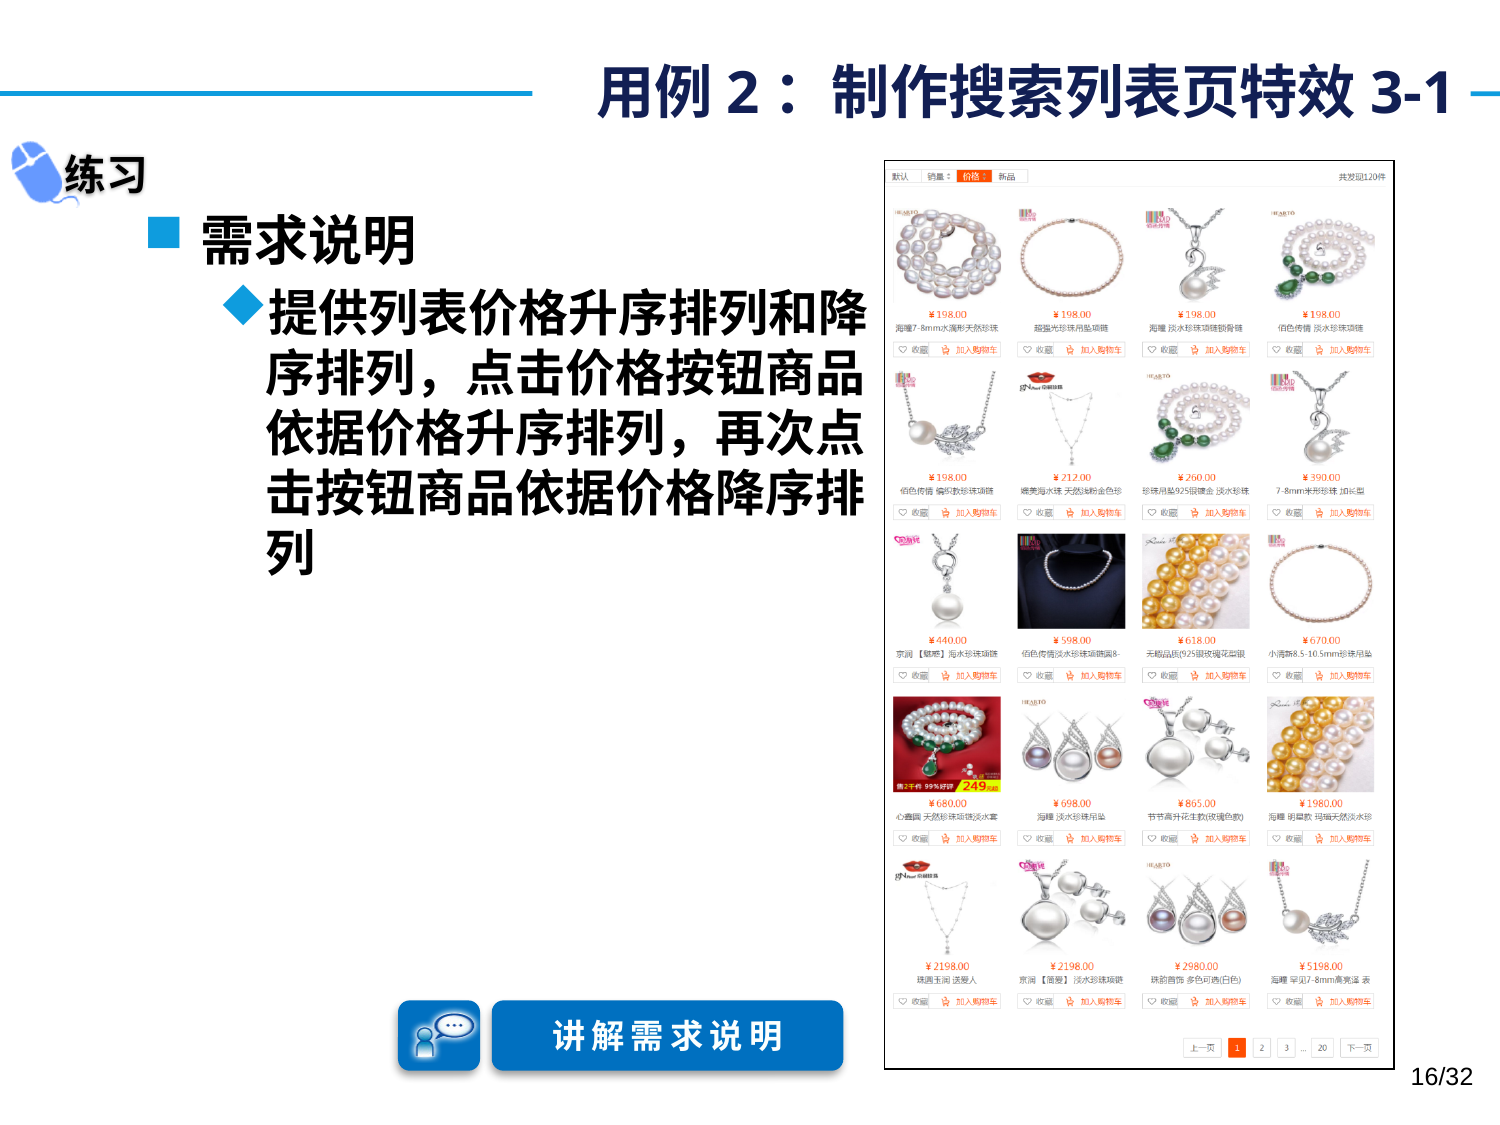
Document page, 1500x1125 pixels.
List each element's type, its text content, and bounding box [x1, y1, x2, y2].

picture [884, 160, 1394, 1069]
title 用例2：制作搜索列表页特效3-1 [532, 46, 1471, 133]
list 需求说明 提供列表价格升序排列和降序排列，点击价格按钮商品依据价格升序排列，再次点击按钮商品依据价格降序排列 [128, 199, 879, 858]
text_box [11, 140, 165, 208]
slide_number 16/32 [1138, 1053, 1489, 1114]
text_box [397, 1000, 844, 1071]
